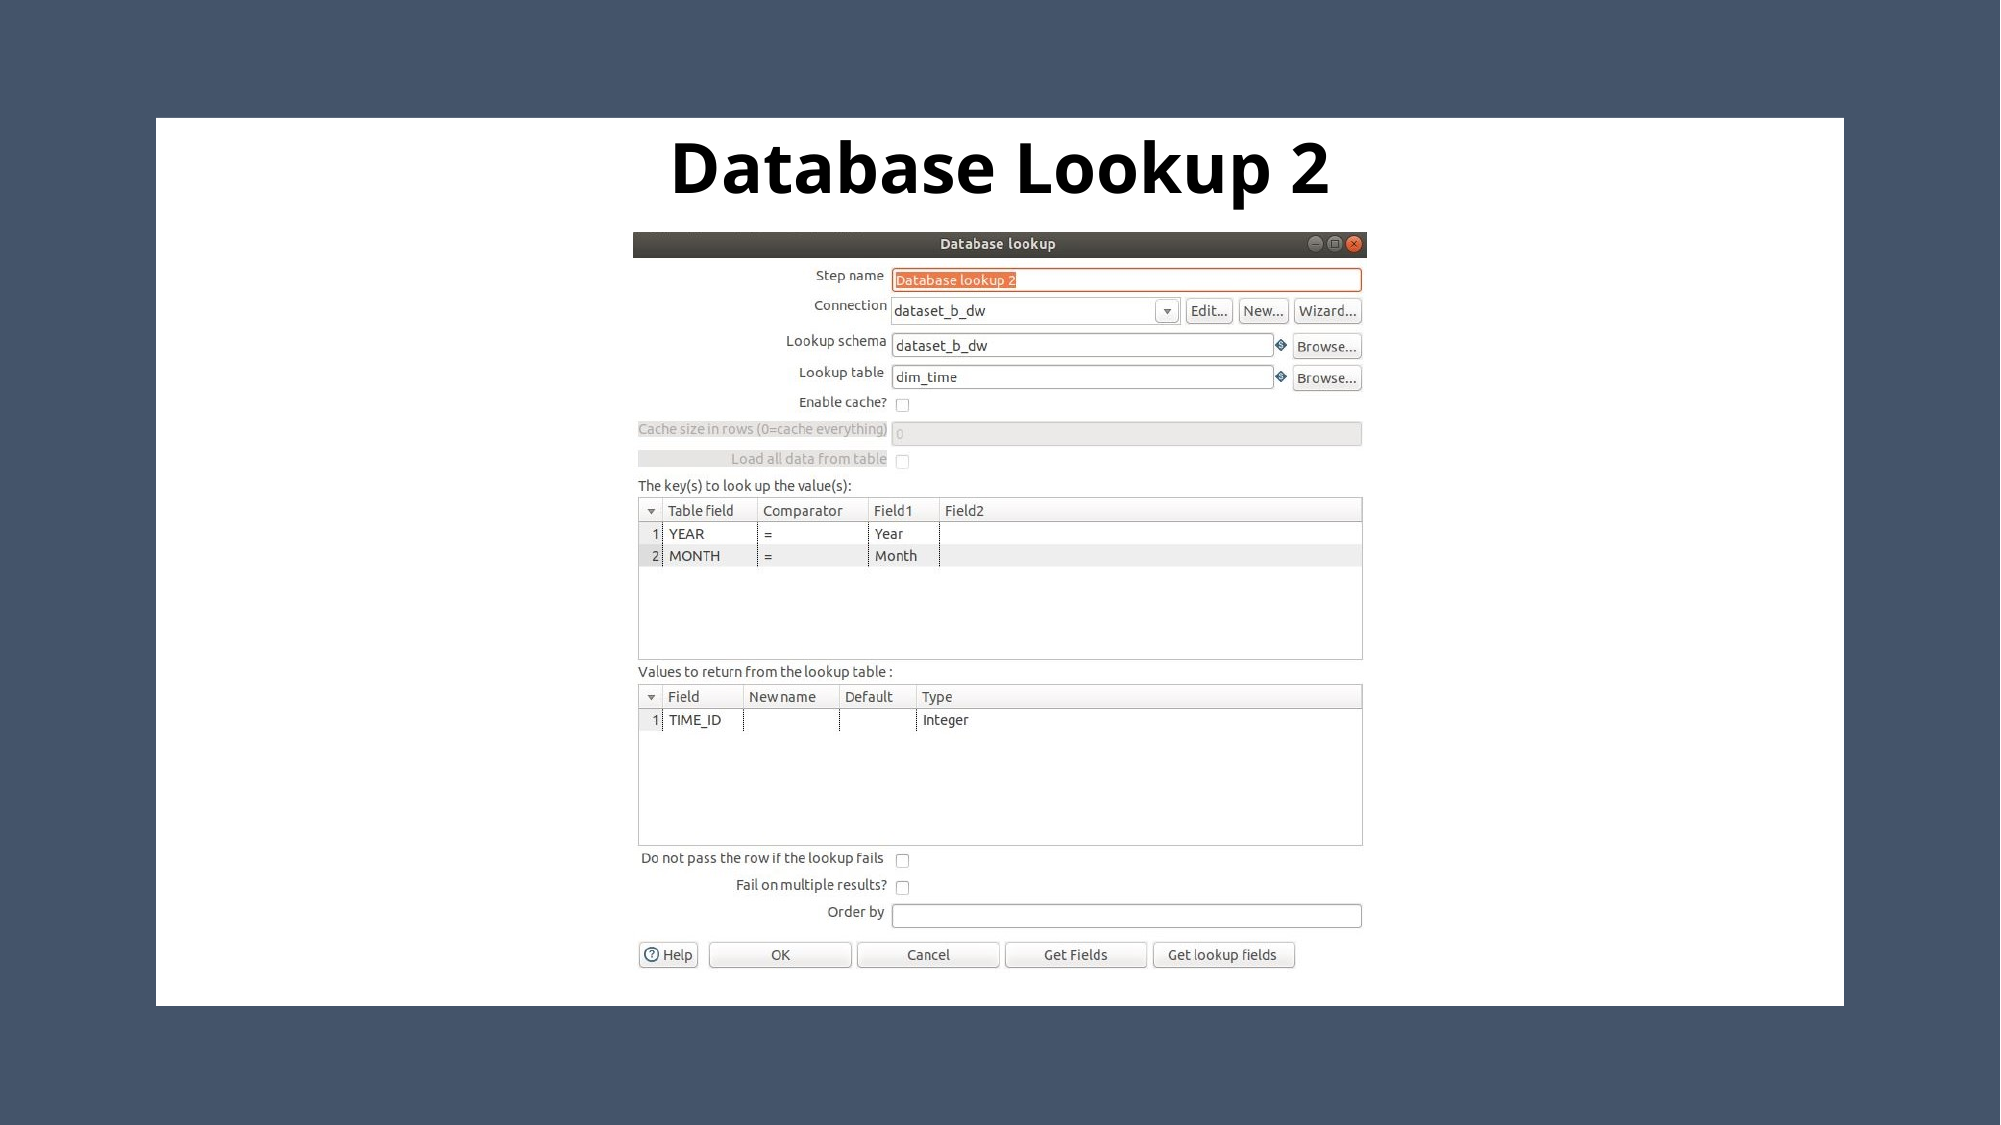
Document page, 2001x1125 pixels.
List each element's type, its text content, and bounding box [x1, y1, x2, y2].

title Database Lookup 2 [156, 113, 1844, 233]
picture [633, 232, 1367, 974]
